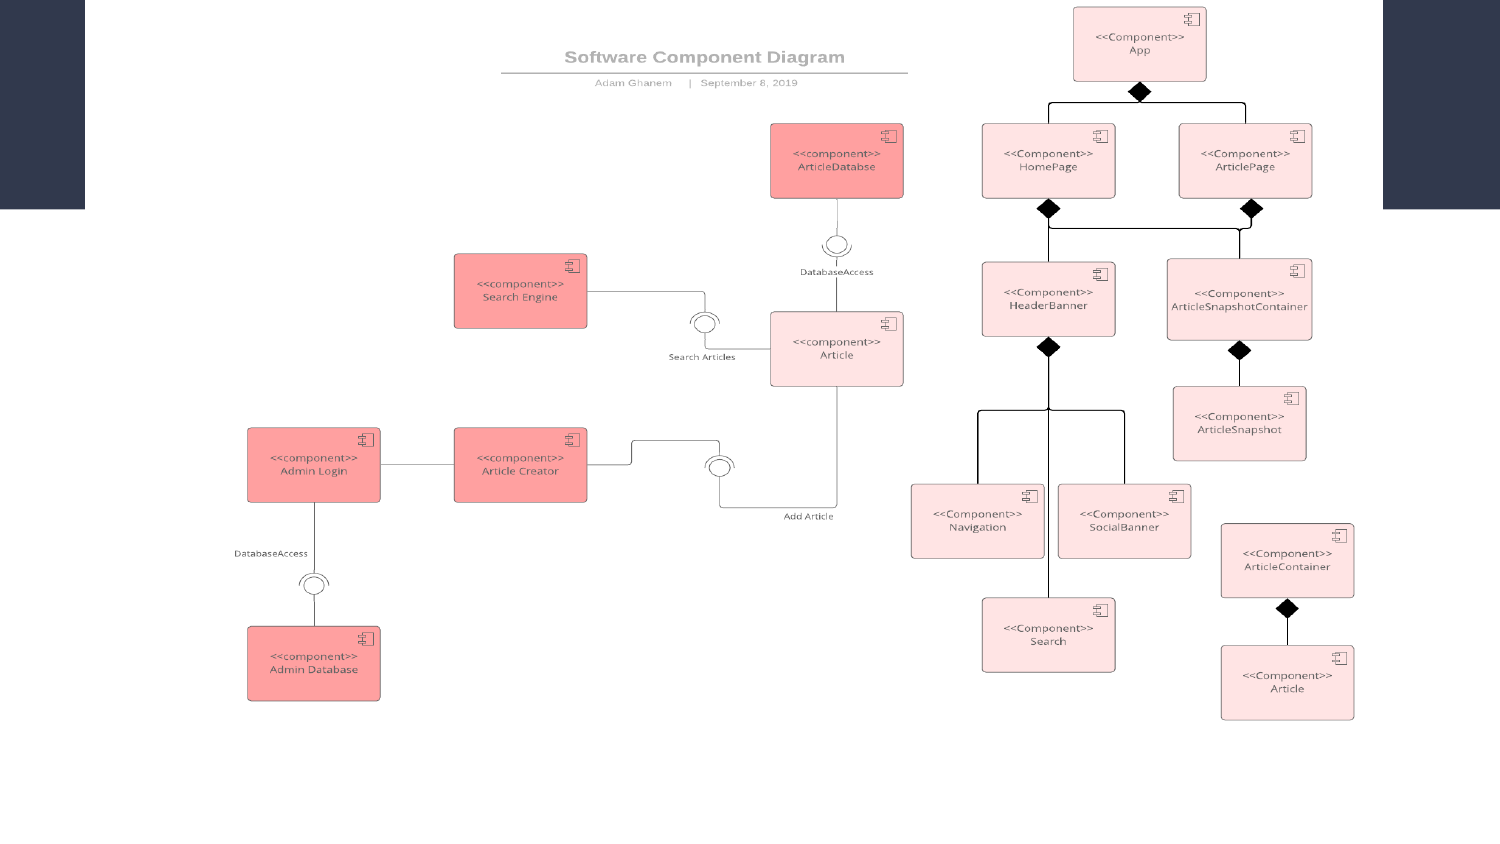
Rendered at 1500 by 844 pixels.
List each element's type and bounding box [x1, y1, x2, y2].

picture [84, 0, 1383, 844]
